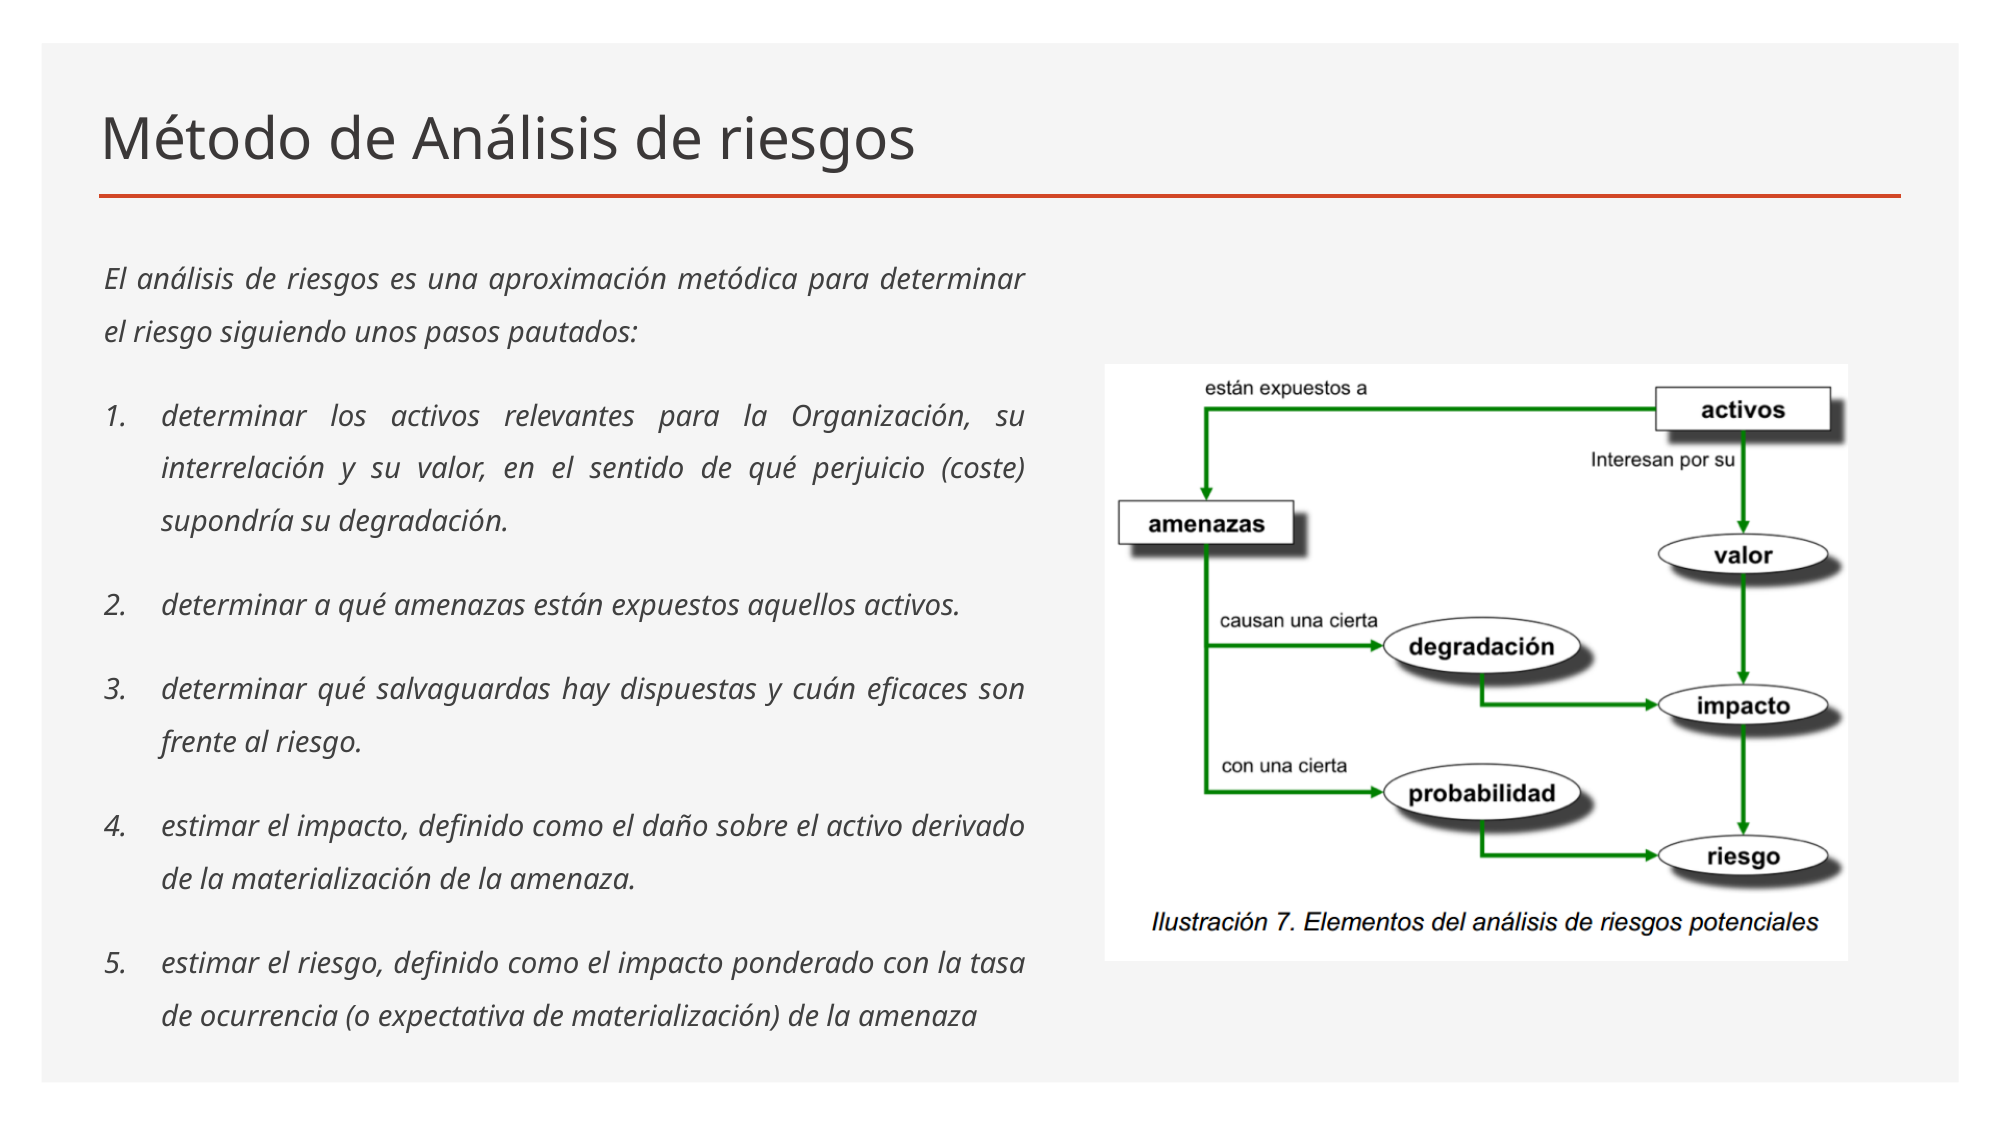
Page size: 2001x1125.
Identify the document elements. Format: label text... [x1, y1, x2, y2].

list El análisis de riesgos es una aproximación metódica para determinar el riesgo siguiendo unos pasos pautados: determinar los activos relevantes para la Organización, su interrelación y su valor, en el sentido de qué perjuicio (coste) supondría su degradación. determinar a qué amenazas están expuestos aquellos activos. determinar qué salvaguardas hay dispuestas y cuán eficaces son frente al riesgo. estimar el impacto, definido como el daño sobre el activo derivado de la materialización de la amenaza. estimar el riesgo, definido como el impacto ponderado con la tasa de ocurrencia (o expectativa de materialización) de la amenaza [88, 234, 1042, 1065]
title Método de Análisis de riesgos [85, 73, 1214, 179]
picture [1104, 364, 1849, 961]
